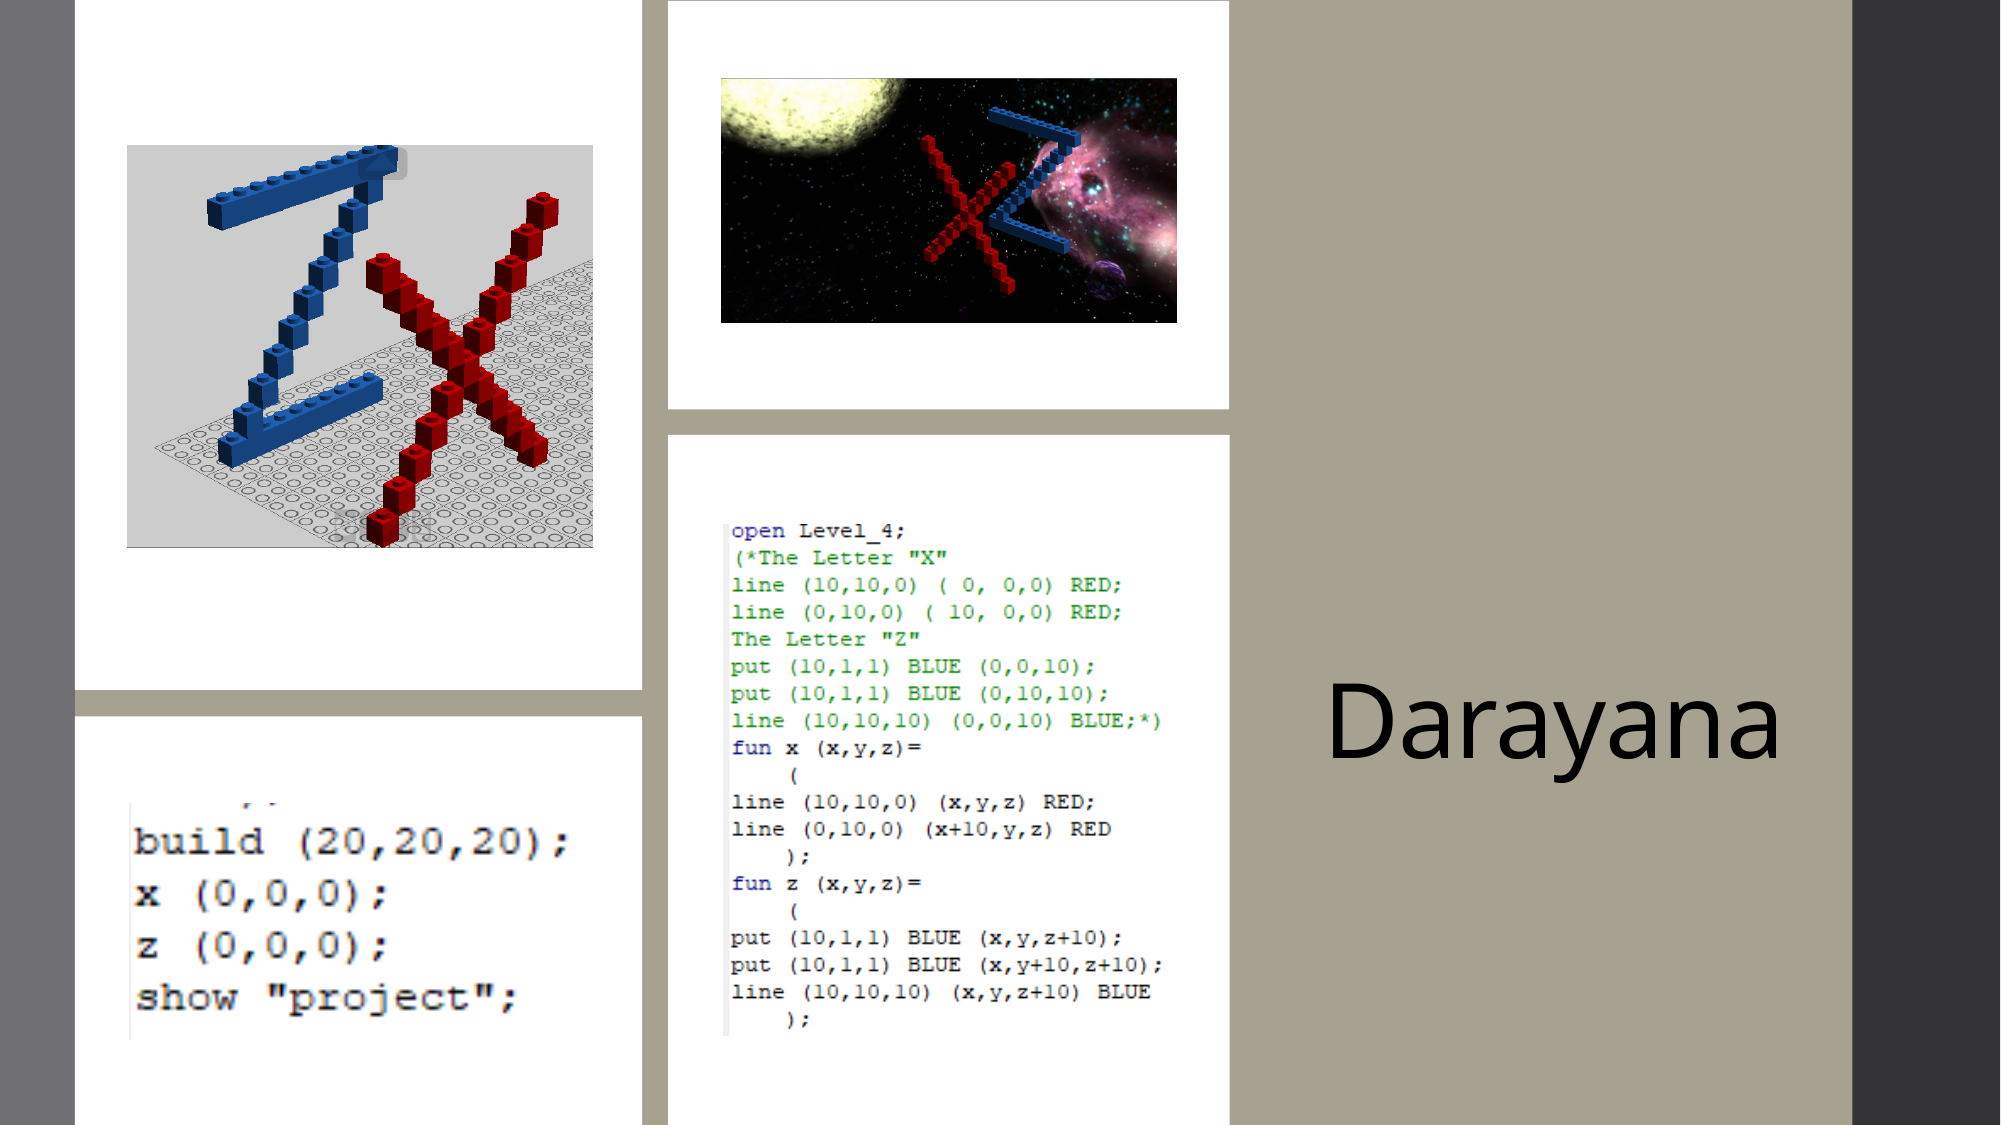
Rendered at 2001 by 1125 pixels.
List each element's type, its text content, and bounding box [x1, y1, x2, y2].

text_box [0, 0, 76, 1125]
picture [720, 77, 1177, 324]
title Darayana [1308, 124, 1822, 788]
text_box [74, 0, 643, 691]
text_box [74, 715, 643, 1125]
text_box [667, 0, 1230, 411]
picture [723, 524, 1179, 1036]
picture [129, 803, 595, 1040]
picture [127, 145, 593, 549]
text_box [667, 434, 1231, 1125]
